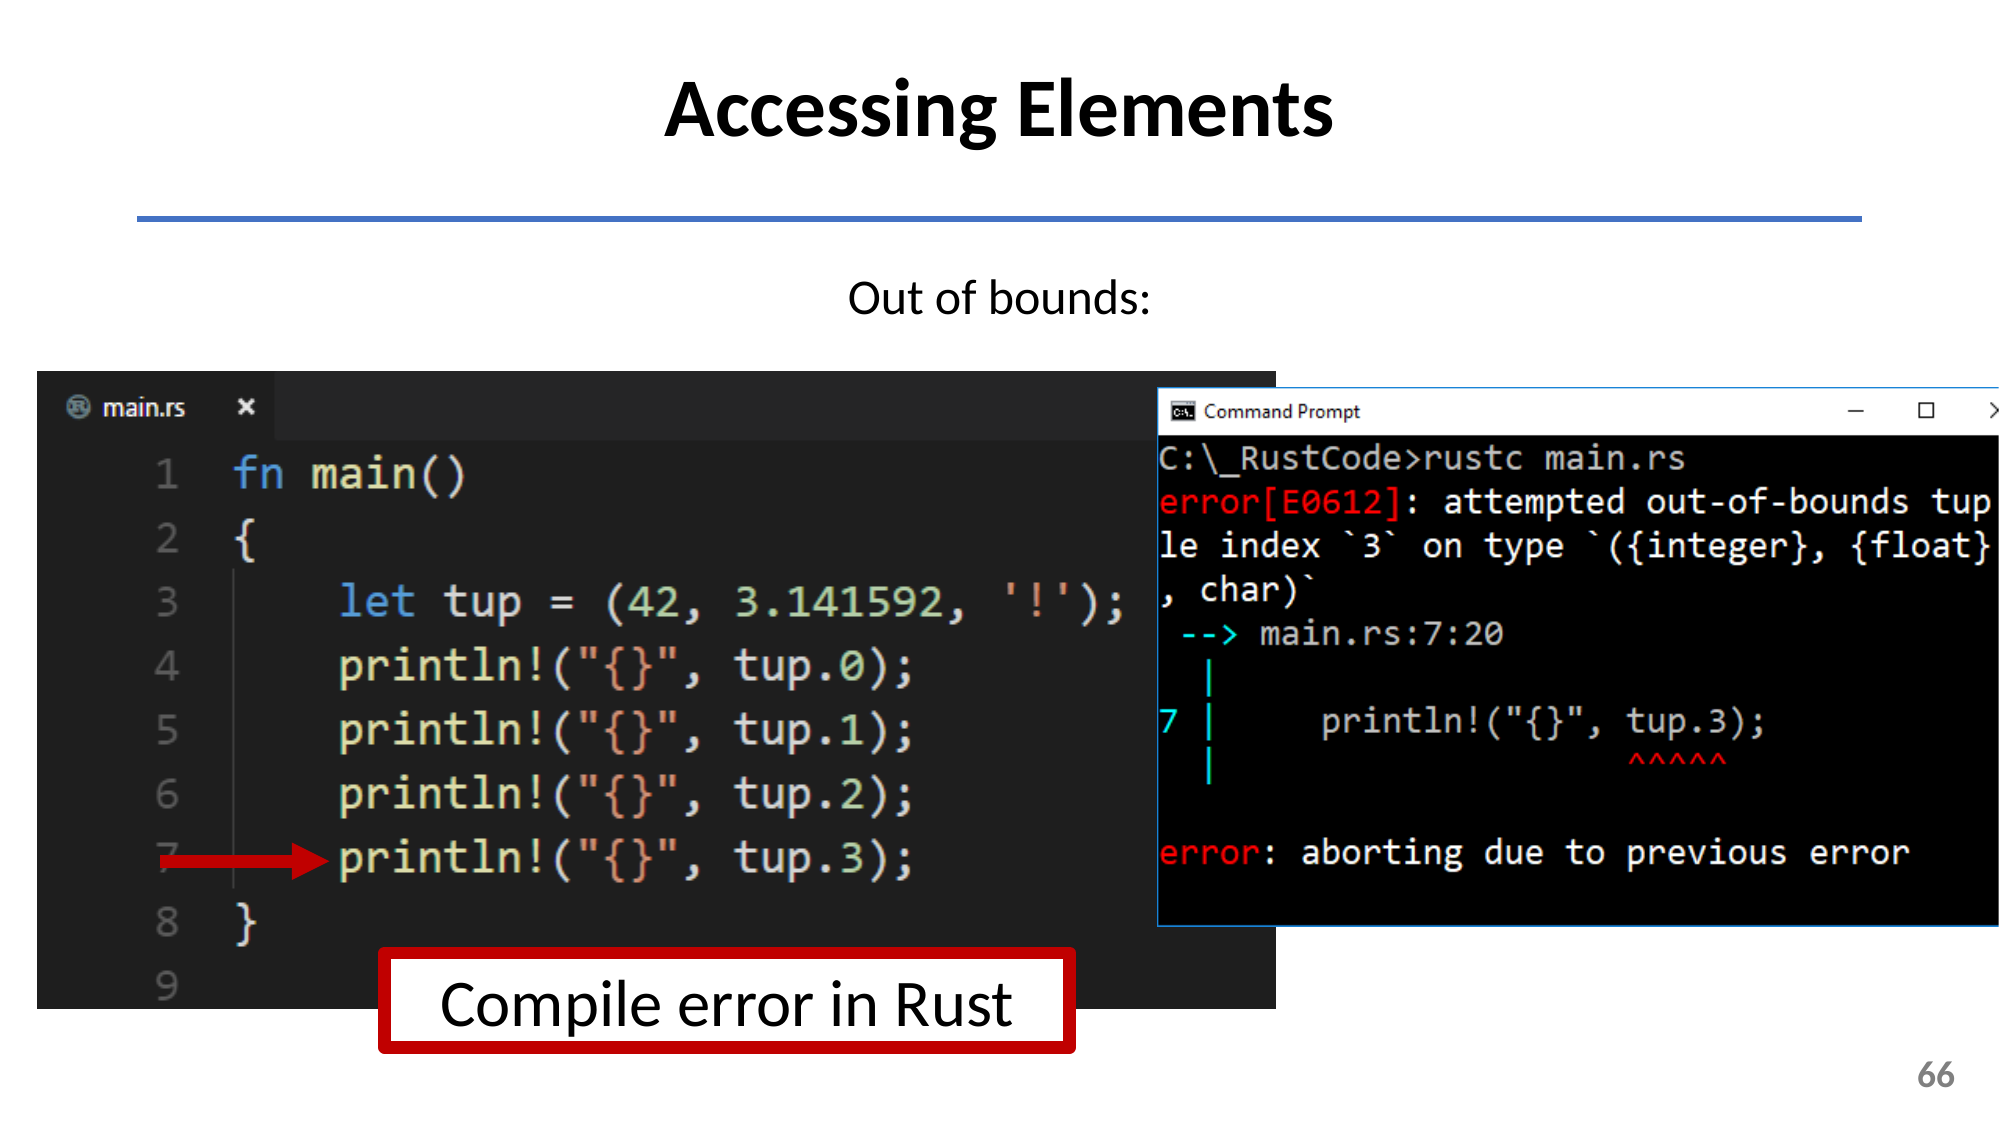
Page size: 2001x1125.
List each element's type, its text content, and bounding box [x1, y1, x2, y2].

text_box Out of bounds: [706, 257, 1294, 333]
slide_number 66 [1520, 1042, 1970, 1103]
picture [37, 371, 1999, 1009]
text_box Compile error in Rust [384, 1009, 1070, 1048]
text_box Accessing Elements [137, 1, 1863, 218]
